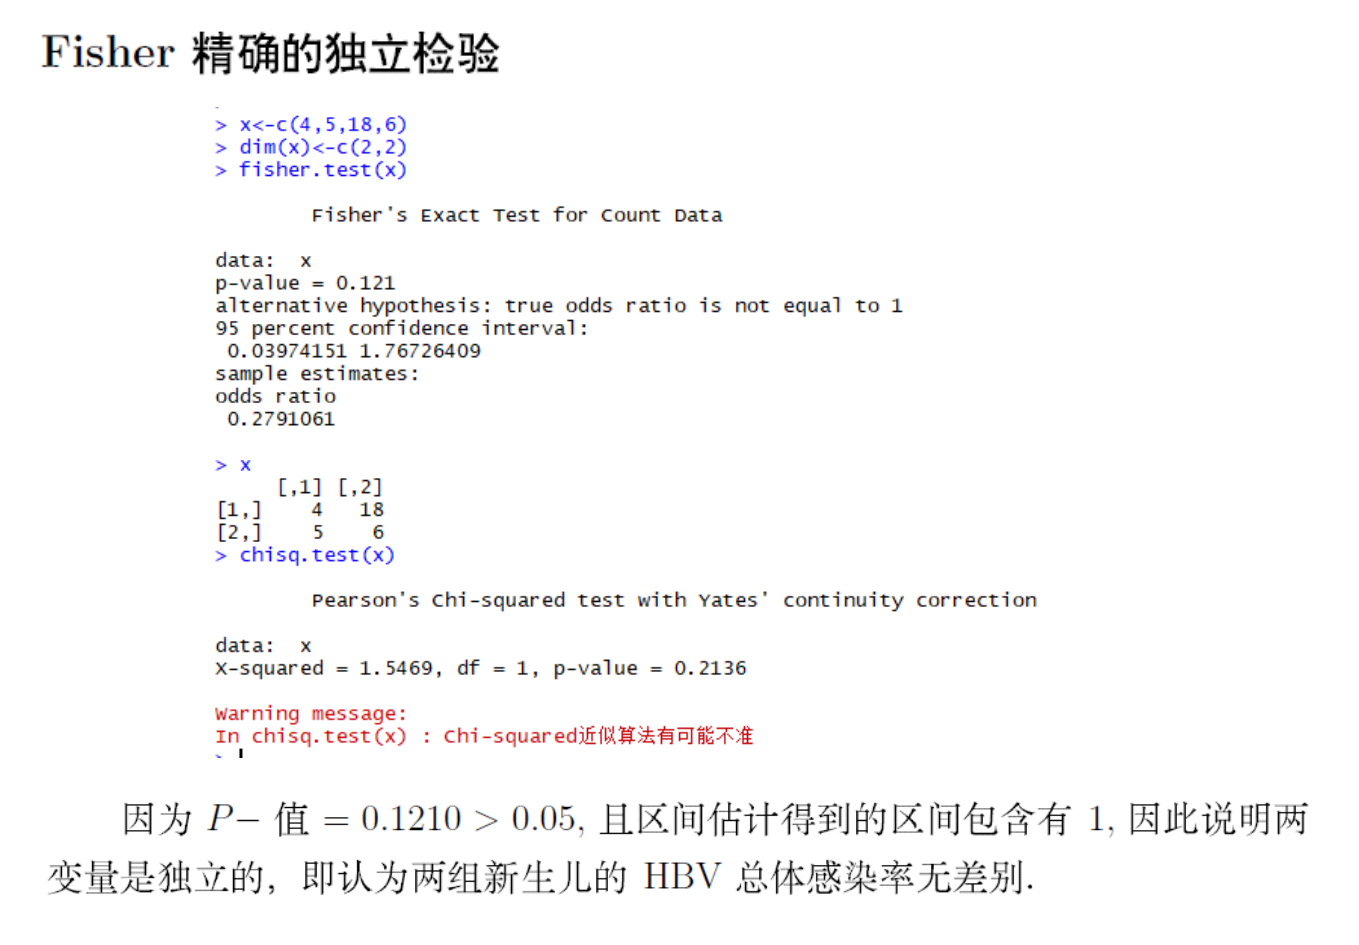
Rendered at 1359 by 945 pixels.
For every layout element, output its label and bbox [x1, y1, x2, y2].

picture [211, 107, 1047, 758]
picture [39, 785, 1327, 909]
picture [39, 16, 510, 80]
